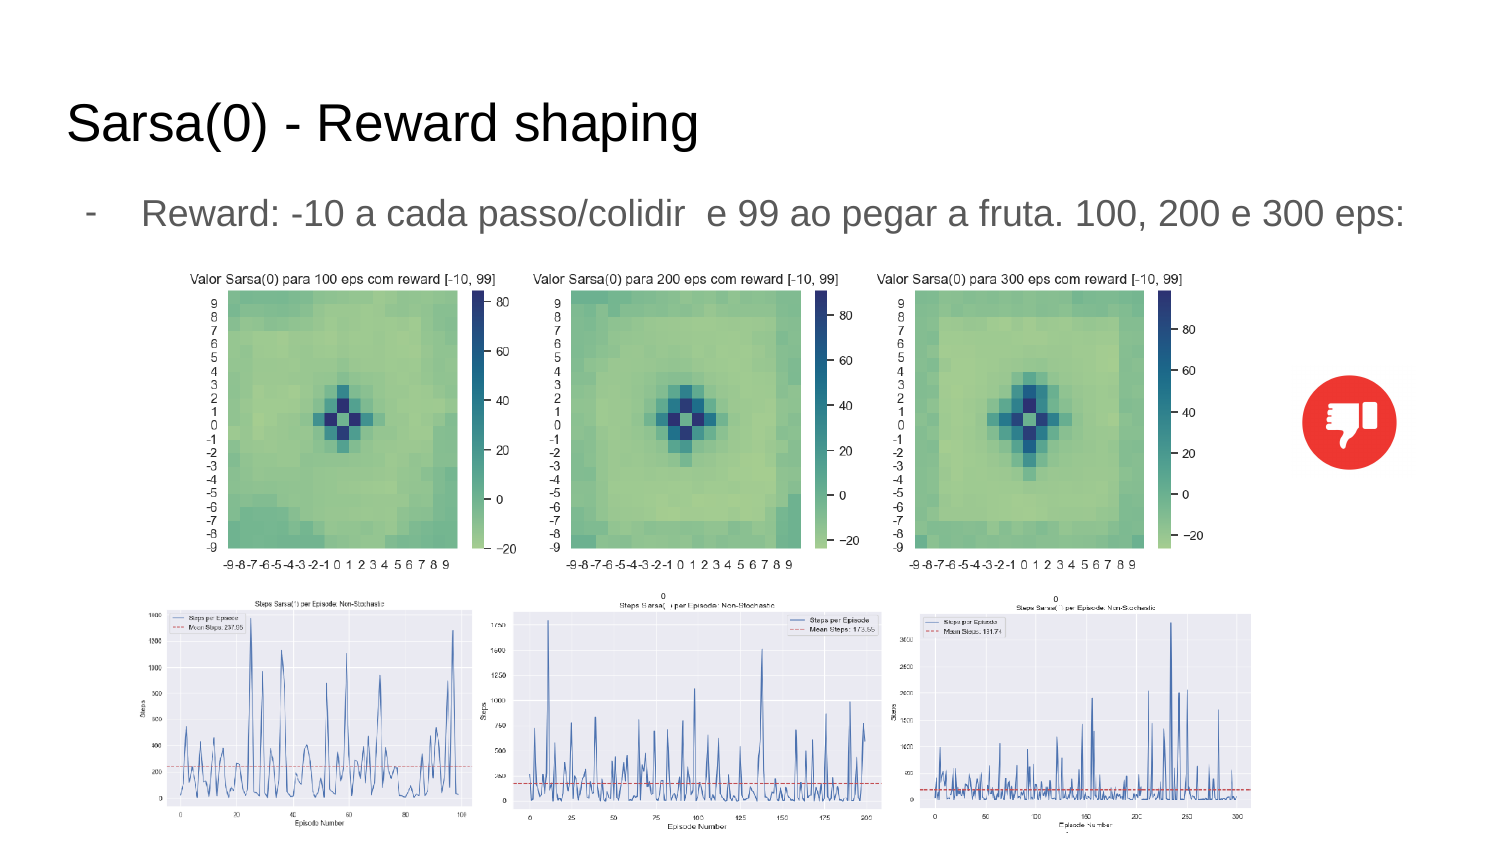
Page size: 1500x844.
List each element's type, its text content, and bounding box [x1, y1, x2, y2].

picture [181, 264, 1211, 579]
list Reward: -10 a cada passo/colidir e 99 ao pegar a fruta. 100, 200 e 300 eps: [51, 166, 1449, 808]
title Sarsa(0) - Reward shaping [51, 72, 1449, 166]
text_box 0 [649, 587, 676, 596]
picture [1291, 365, 1416, 479]
picture [137, 598, 1256, 844]
text_box 0 [1042, 589, 1069, 596]
